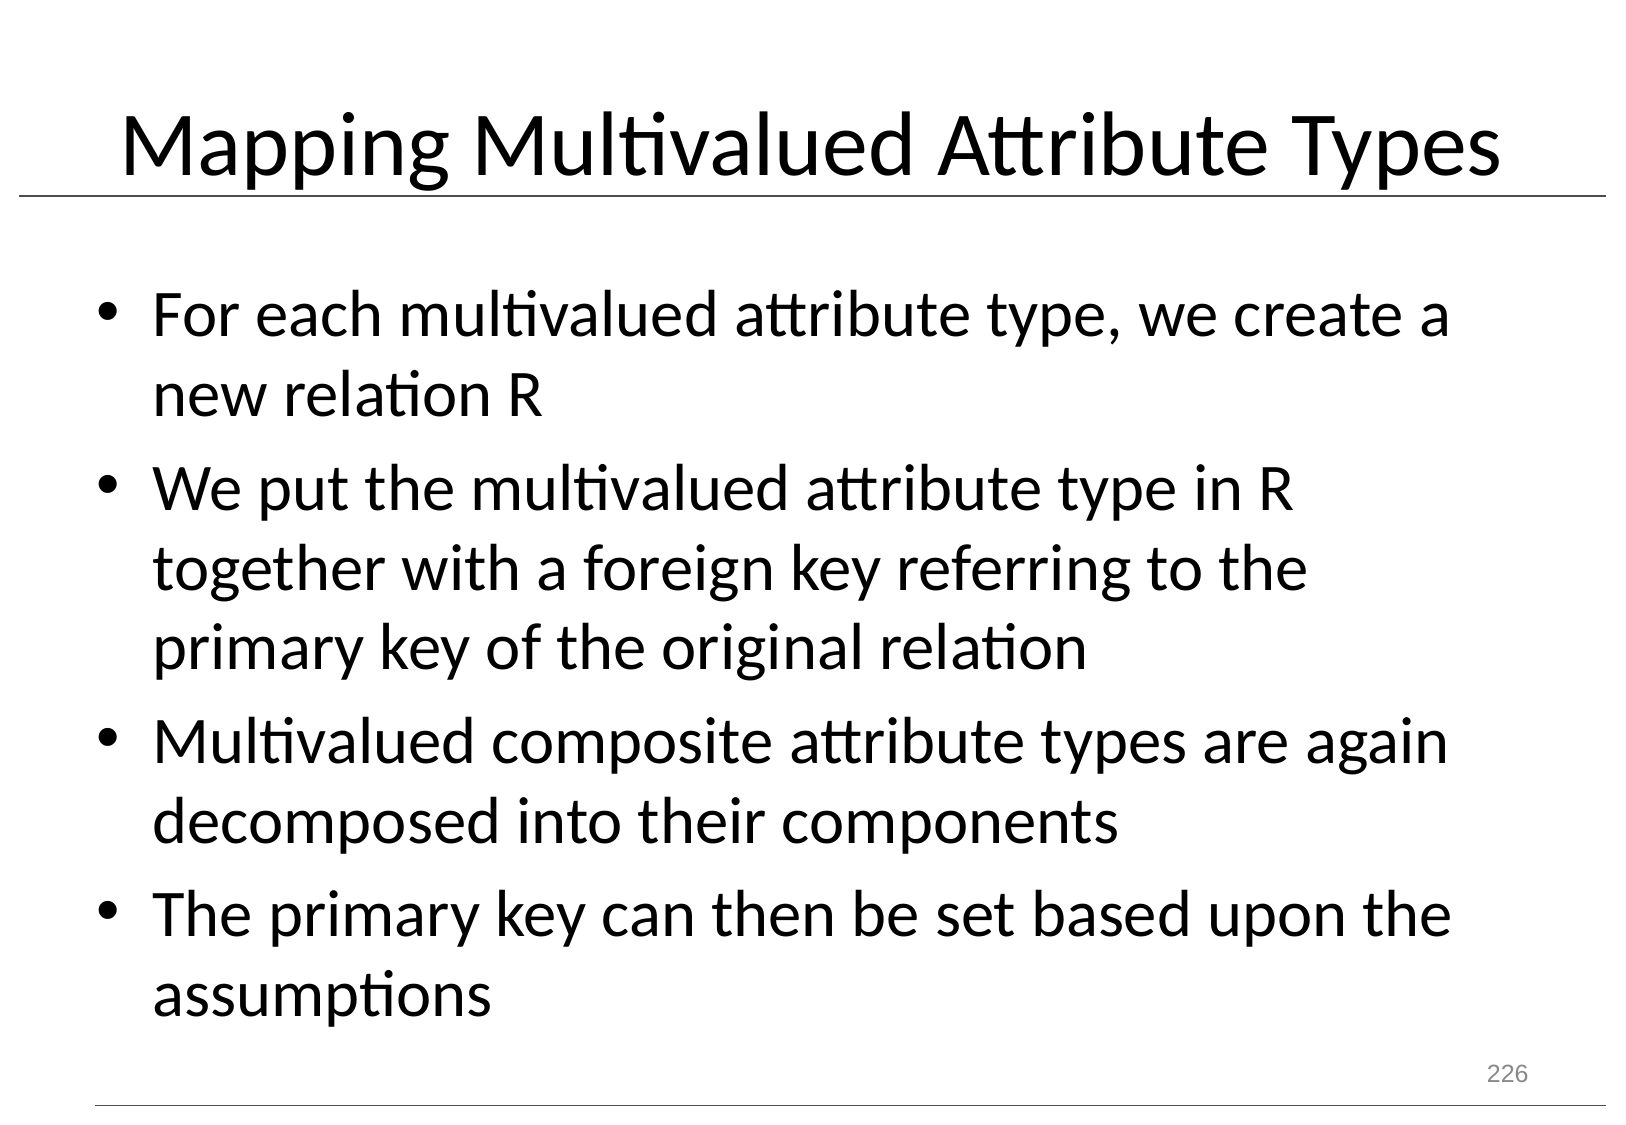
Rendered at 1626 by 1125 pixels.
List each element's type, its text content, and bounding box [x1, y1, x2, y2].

list For each multivalued attribute type, we create a new relation R We put the multivalued attribute type in R together with a foreign key referring to the primary key of the original relation Multivalued composite attribute types are again decomposed into their components The primary key can then be set based upon the assumptions [81, 262, 1544, 1005]
title Mapping Multivalued Attribute Types [81, 45, 1544, 233]
slide_number 226 [1164, 1042, 1544, 1103]
